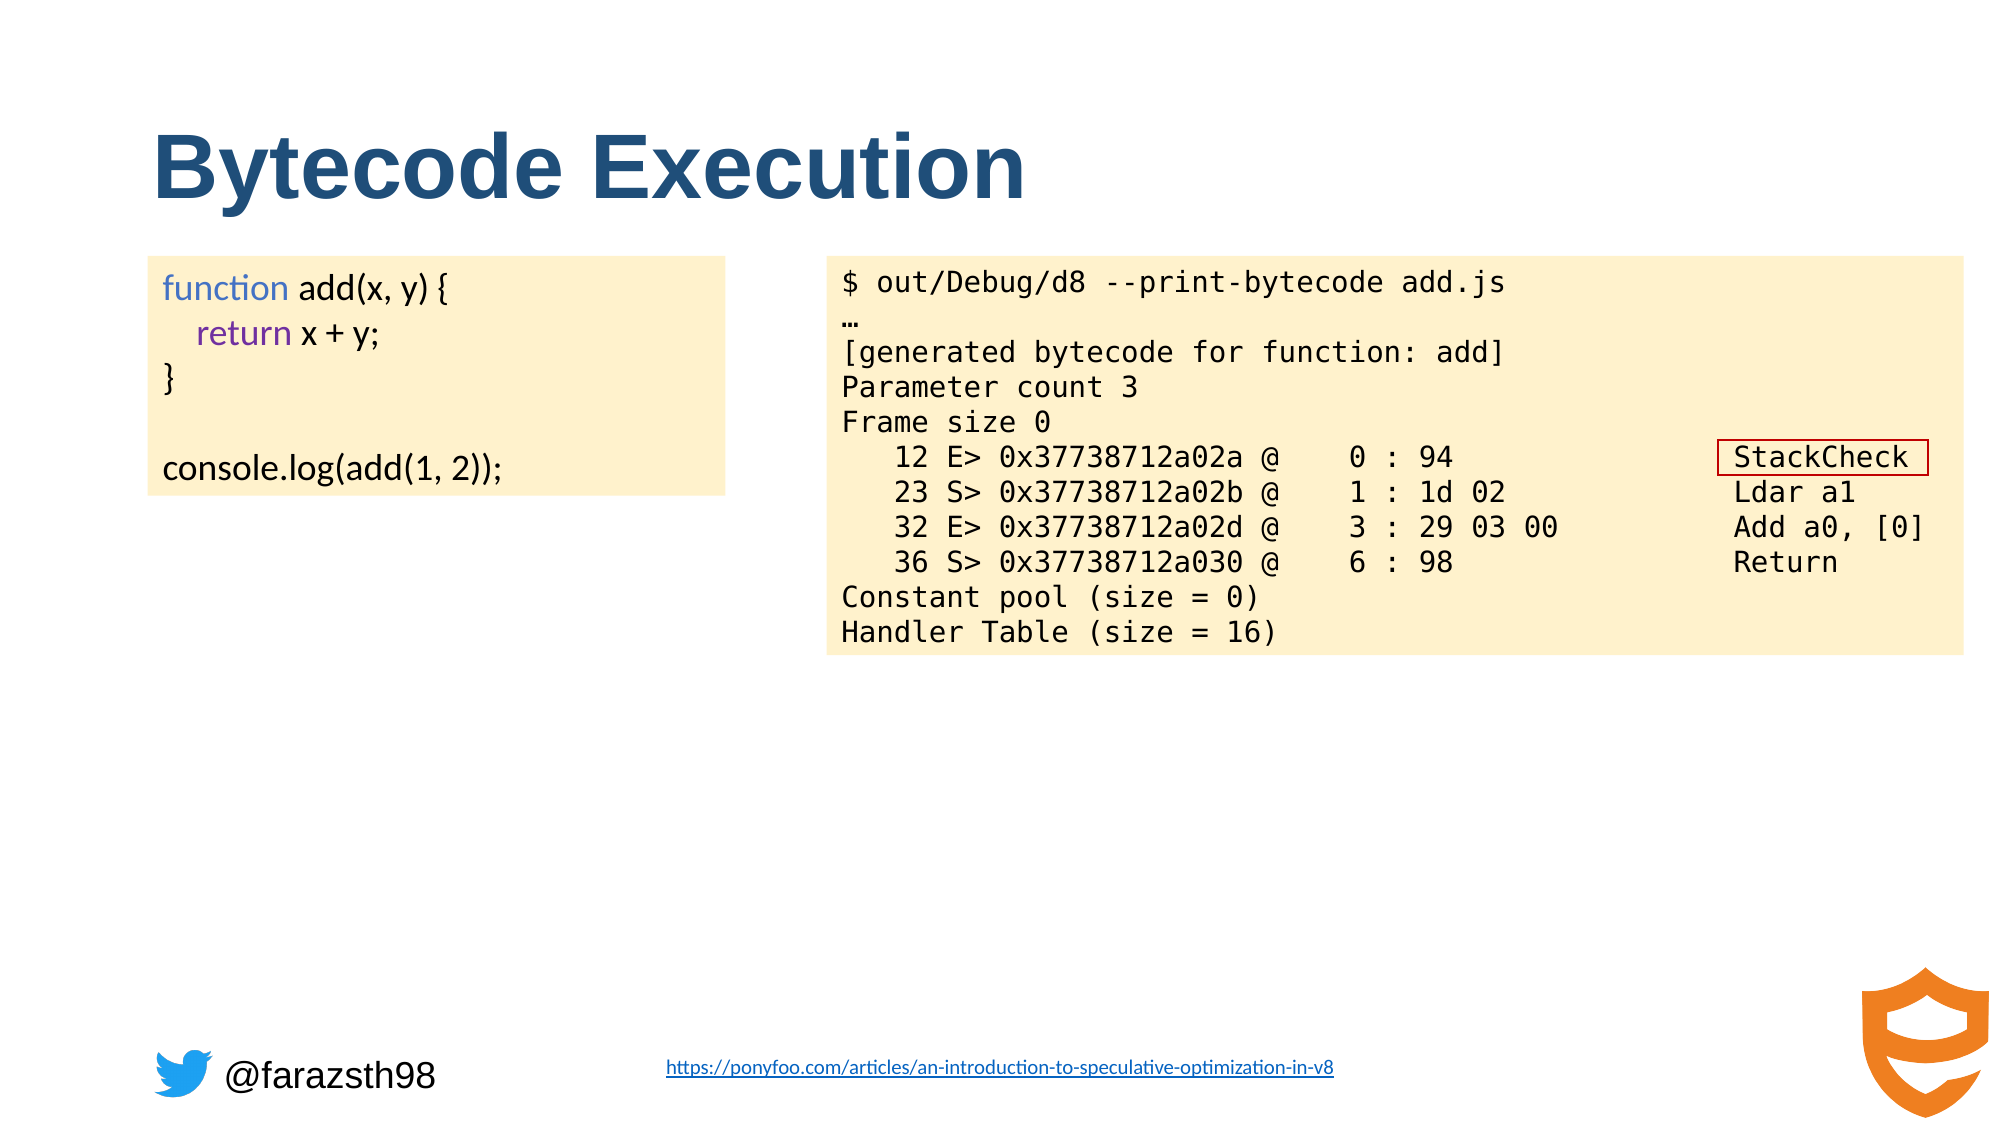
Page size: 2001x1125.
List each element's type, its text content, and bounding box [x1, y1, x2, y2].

text_box function add(x, y) { return x + y; } console.log(add(1, 2)); [147, 255, 726, 496]
text_box [1717, 439, 1929, 476]
title Bytecode Execution [137, 59, 1863, 278]
text_box https://ponyfoo.com/articles/an-introduction-to-speculative-optimization-in-v8 [500, 1046, 1500, 1112]
picture [137, 1027, 230, 1120]
picture [1862, 967, 1989, 1118]
text_box $ out/Debug/d8 --print-bytecode add.js … [generated bytecode for function: add] Parameter count 3 Frame size 0 12 E> 0x37738712a02a @ 0 : 94 StackCheck 23 S> 0x37738712a02b @ 1 : 1d 02 Ldar a1 32 E> 0x37738712a02d @ 3 : 29 03 00 Add a0, [0] 36 S> 0x37738712a030 @ 6 : 98 Return Constant pool (size = 0) Handler Table (size = 16) [826, 255, 1964, 656]
